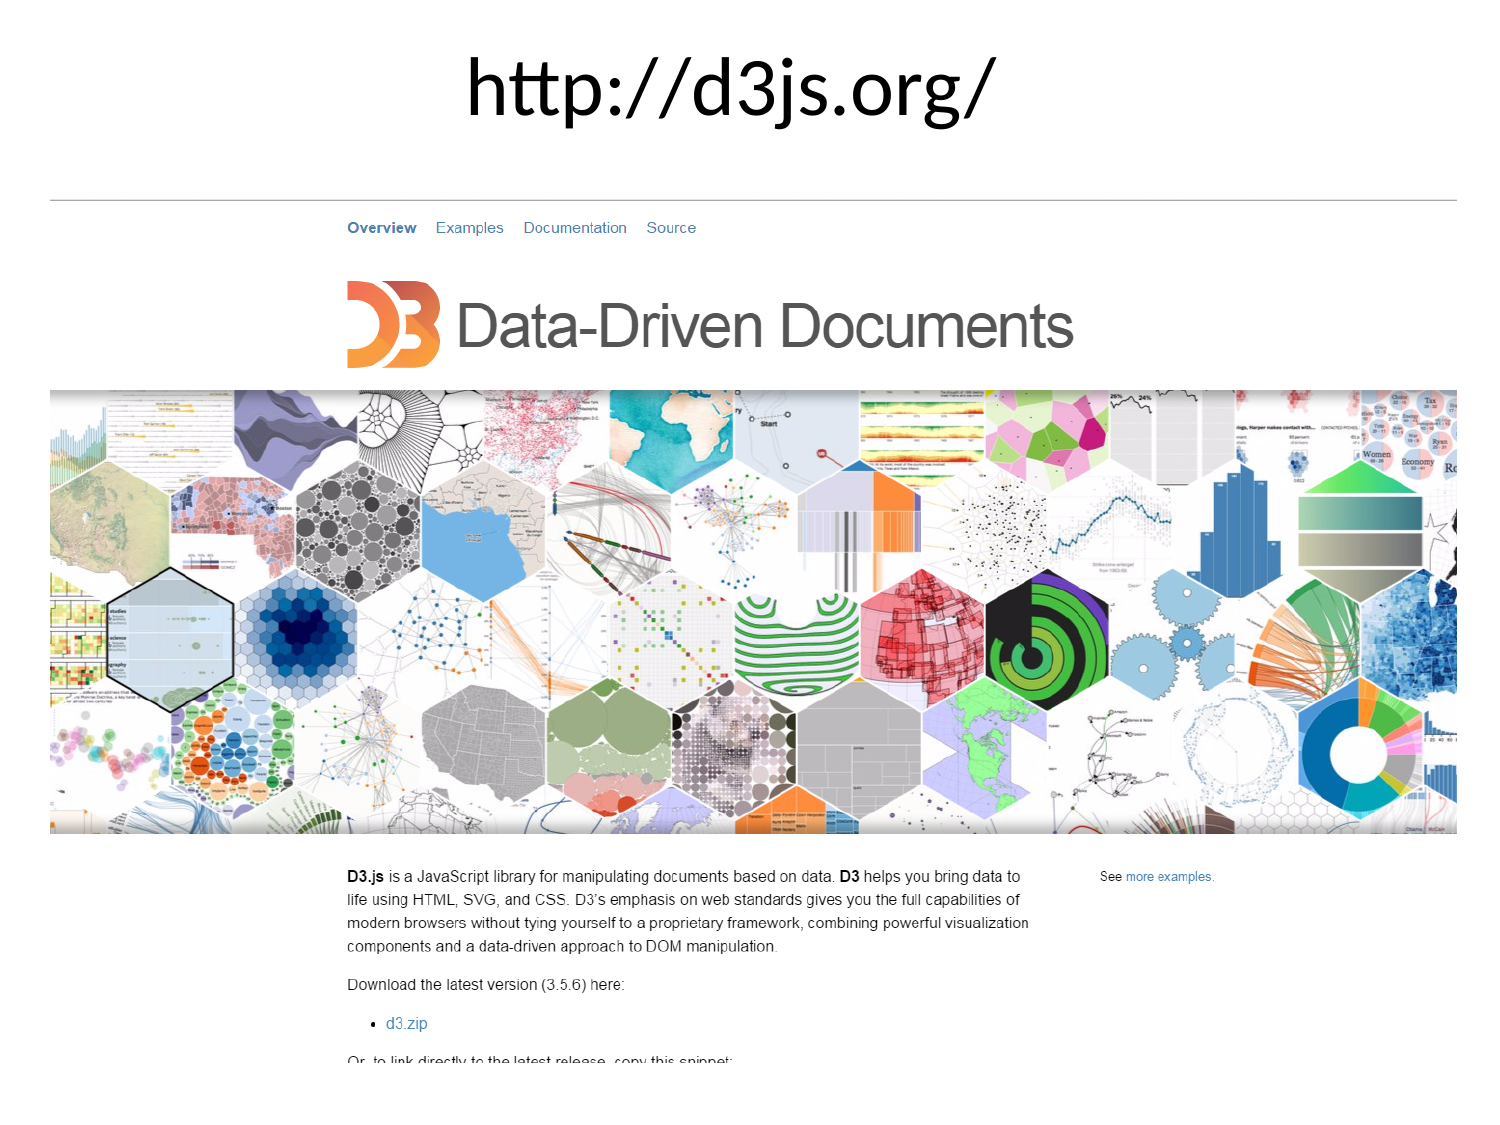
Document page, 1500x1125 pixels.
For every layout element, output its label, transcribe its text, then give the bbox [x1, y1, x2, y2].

picture [50, 199, 1458, 1063]
text_box http://d3js.org/ [337, 24, 1125, 140]
